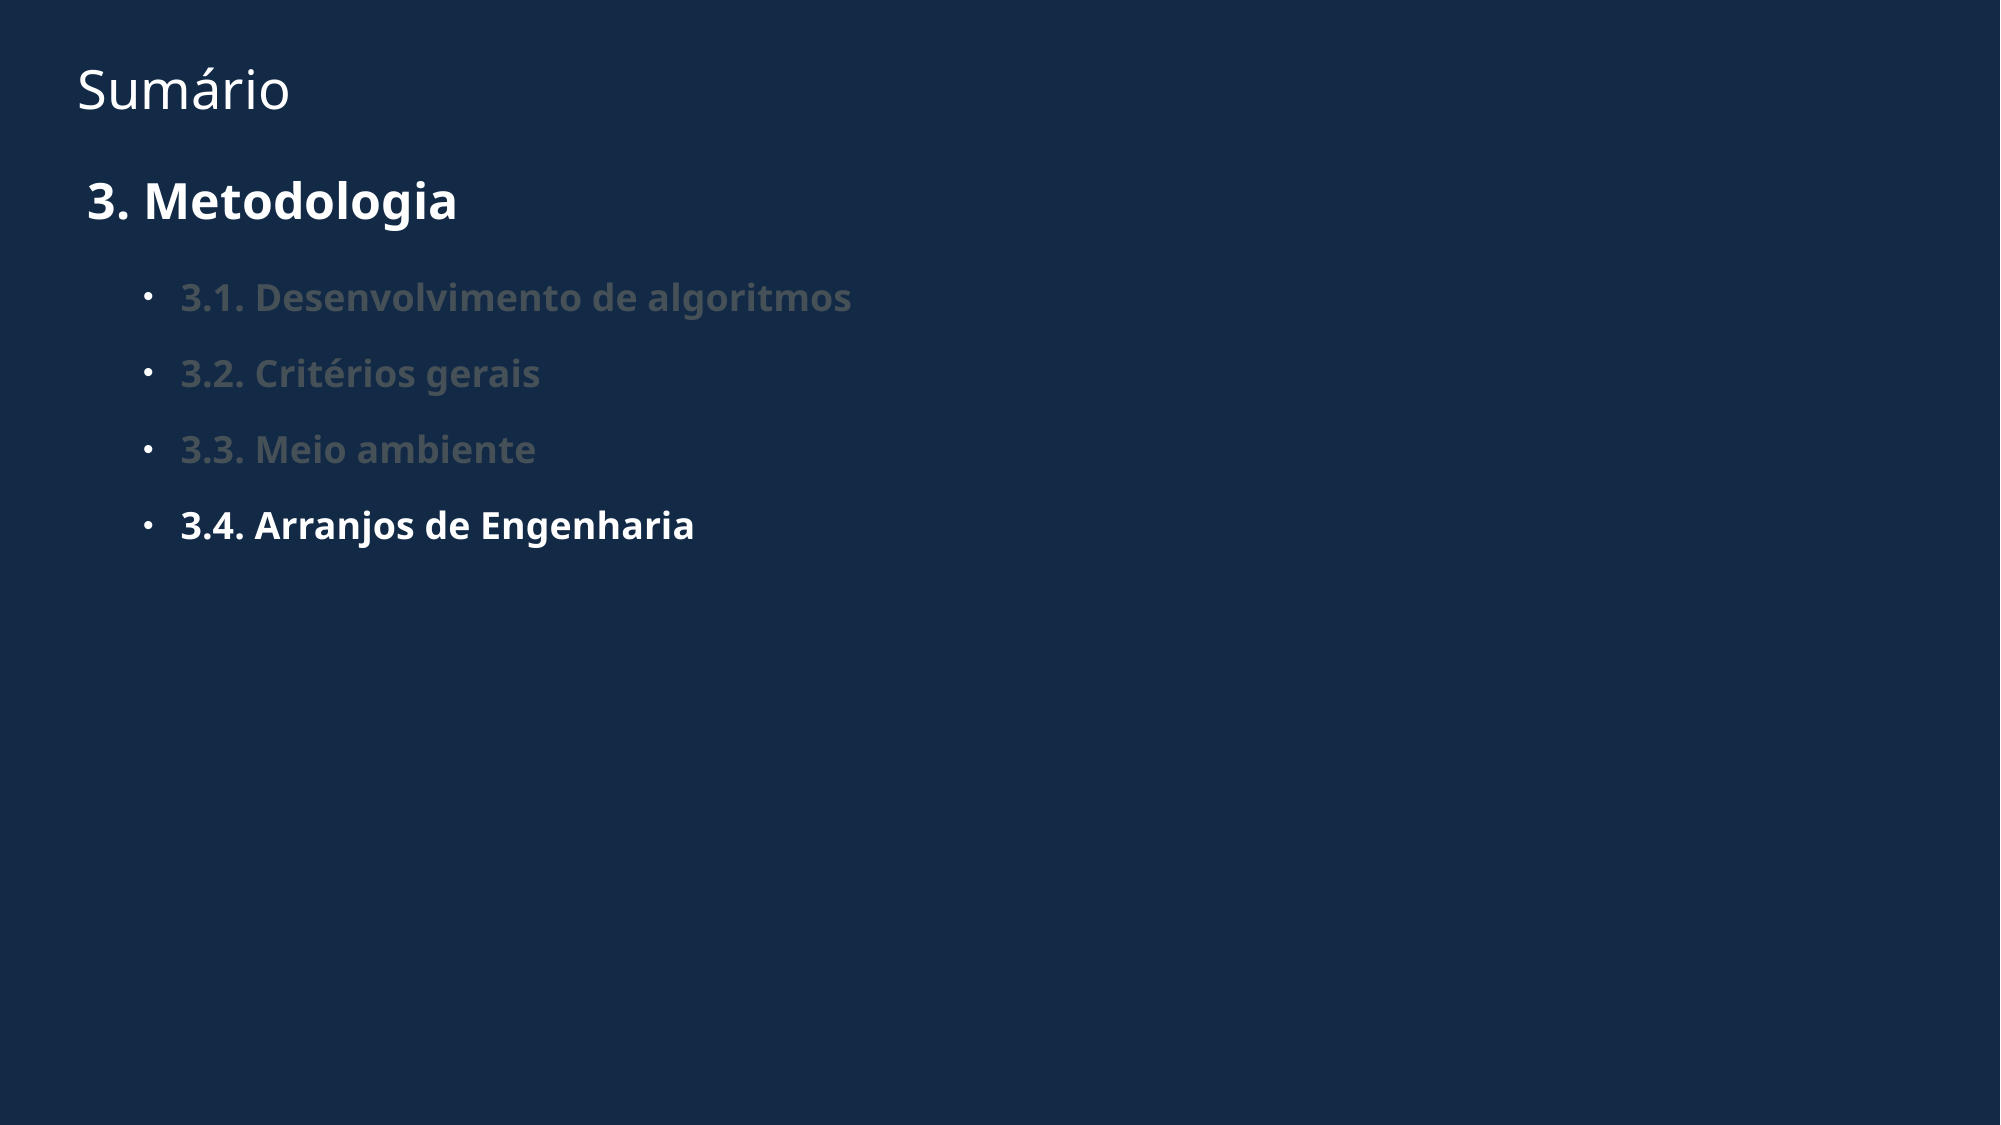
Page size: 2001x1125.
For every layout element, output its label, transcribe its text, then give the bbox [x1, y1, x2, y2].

title Sumário [62, 37, 1926, 138]
list 3. Metodologia 3.1. Desenvolvimento de algoritmos 3.2. Critérios gerais 3.3. Meio ambiente 3.4. Arranjos de Engenharia [62, 162, 1926, 1076]
